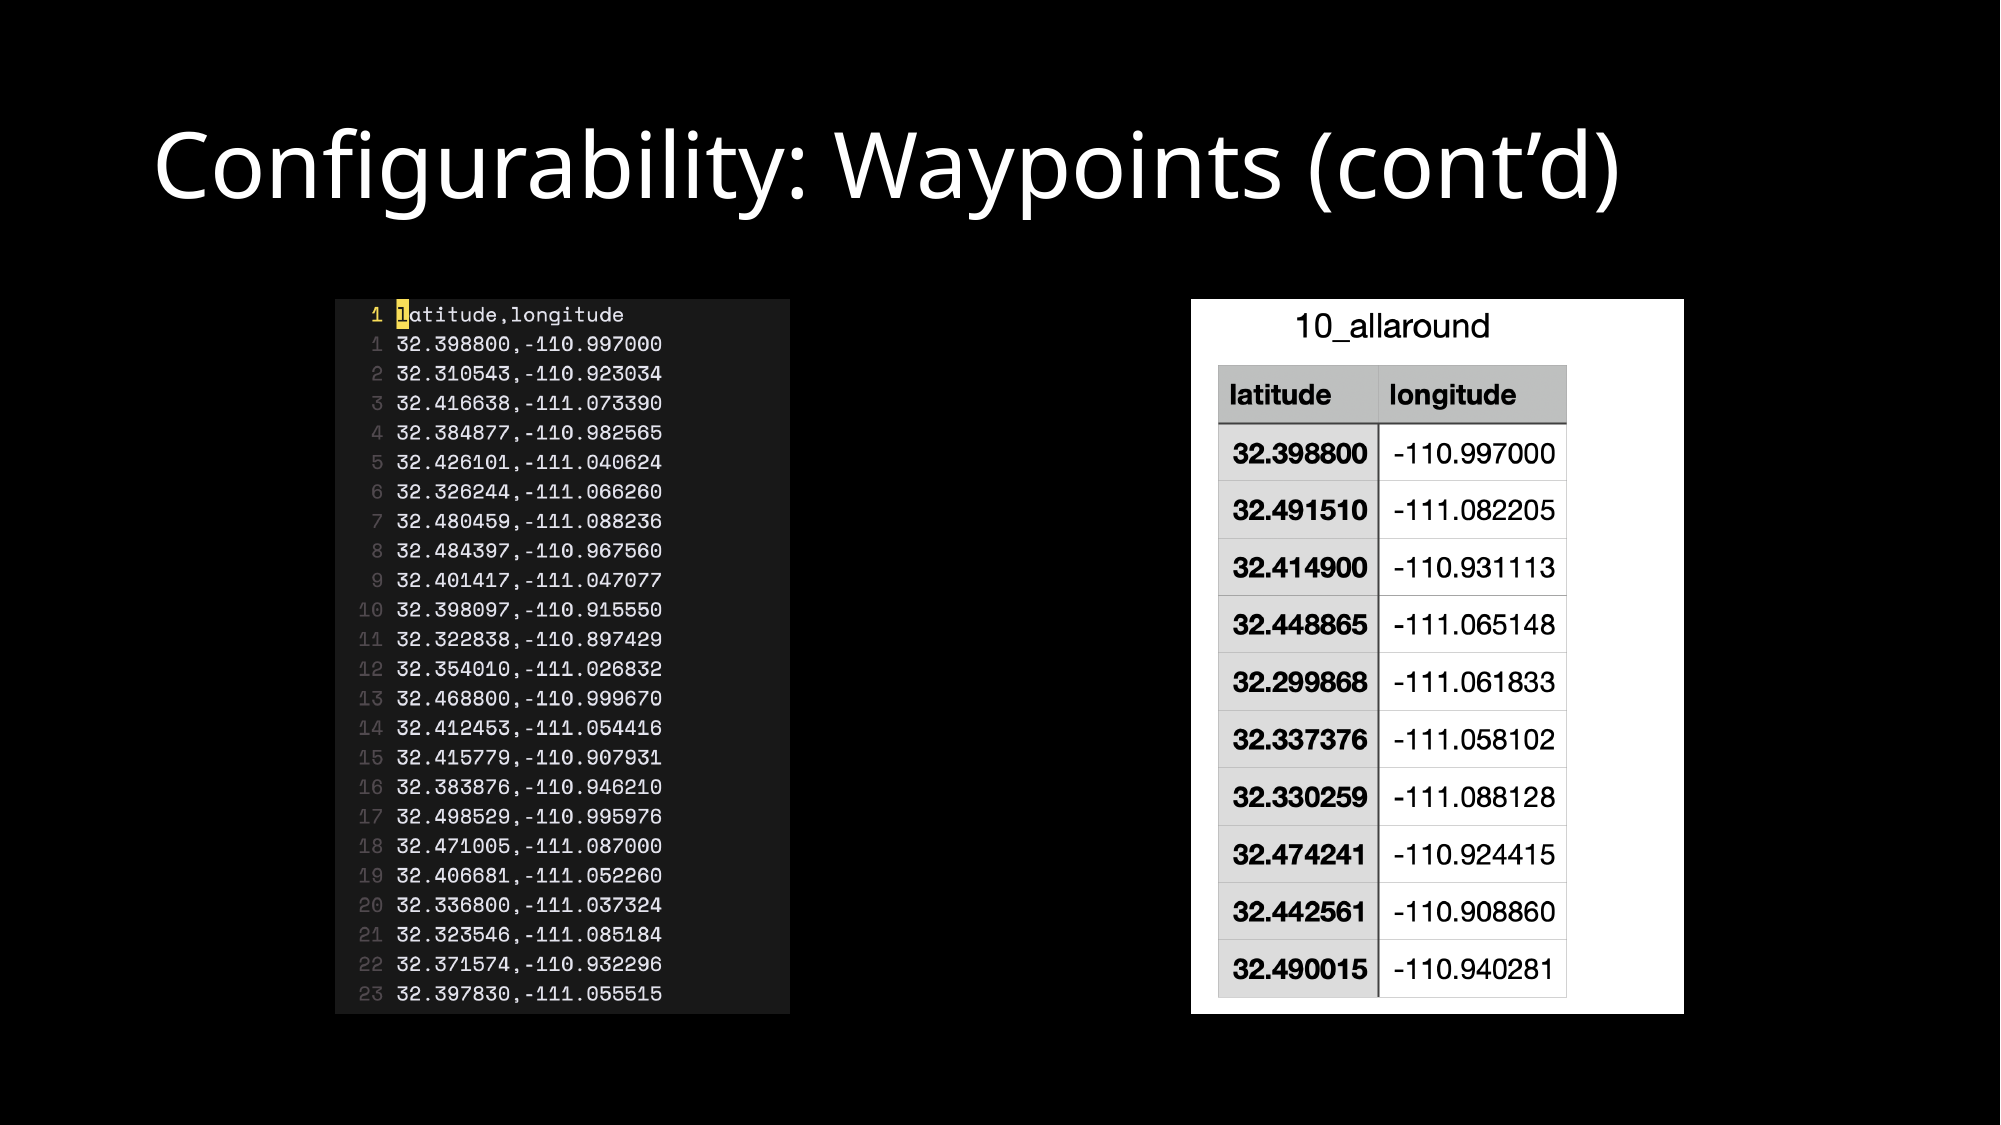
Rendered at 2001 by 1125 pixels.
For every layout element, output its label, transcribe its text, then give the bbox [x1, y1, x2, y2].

title Configurability: Waypoints (cont’d) [137, 59, 1863, 278]
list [1190, 298, 1685, 1014]
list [335, 298, 790, 1014]
